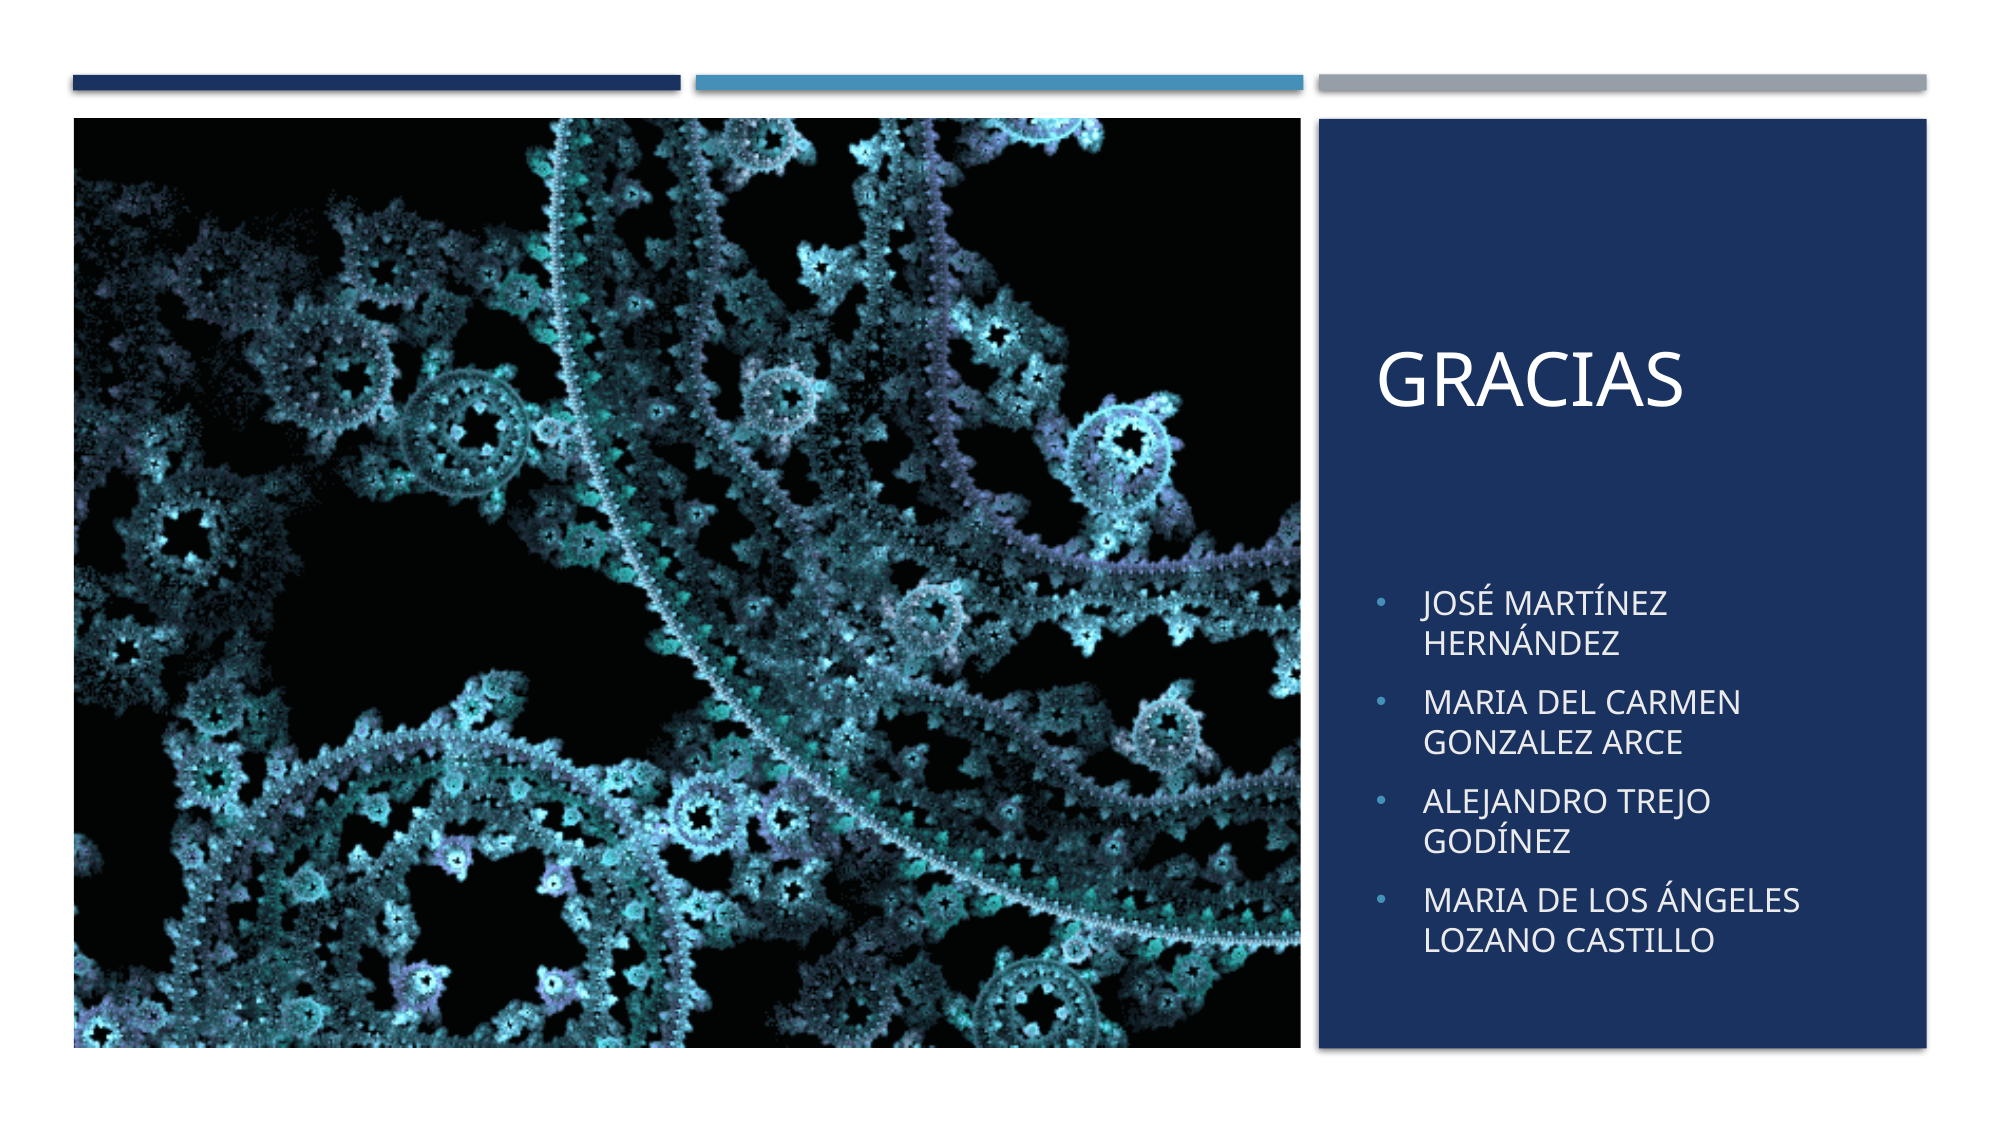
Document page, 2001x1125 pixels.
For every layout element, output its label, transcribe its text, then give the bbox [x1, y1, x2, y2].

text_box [72, 73, 1928, 92]
text_box [1318, 118, 1928, 1049]
subtitle José Martínez Hernández Maria del Carmen Gonzalez Arce Alejandro Trejo Godínez Maria de los ángeles lozano castillo [1360, 574, 1867, 1007]
picture [73, 118, 1302, 1048]
title Gracias [1360, 232, 1867, 520]
text_box [0, 0, 2000, 1125]
